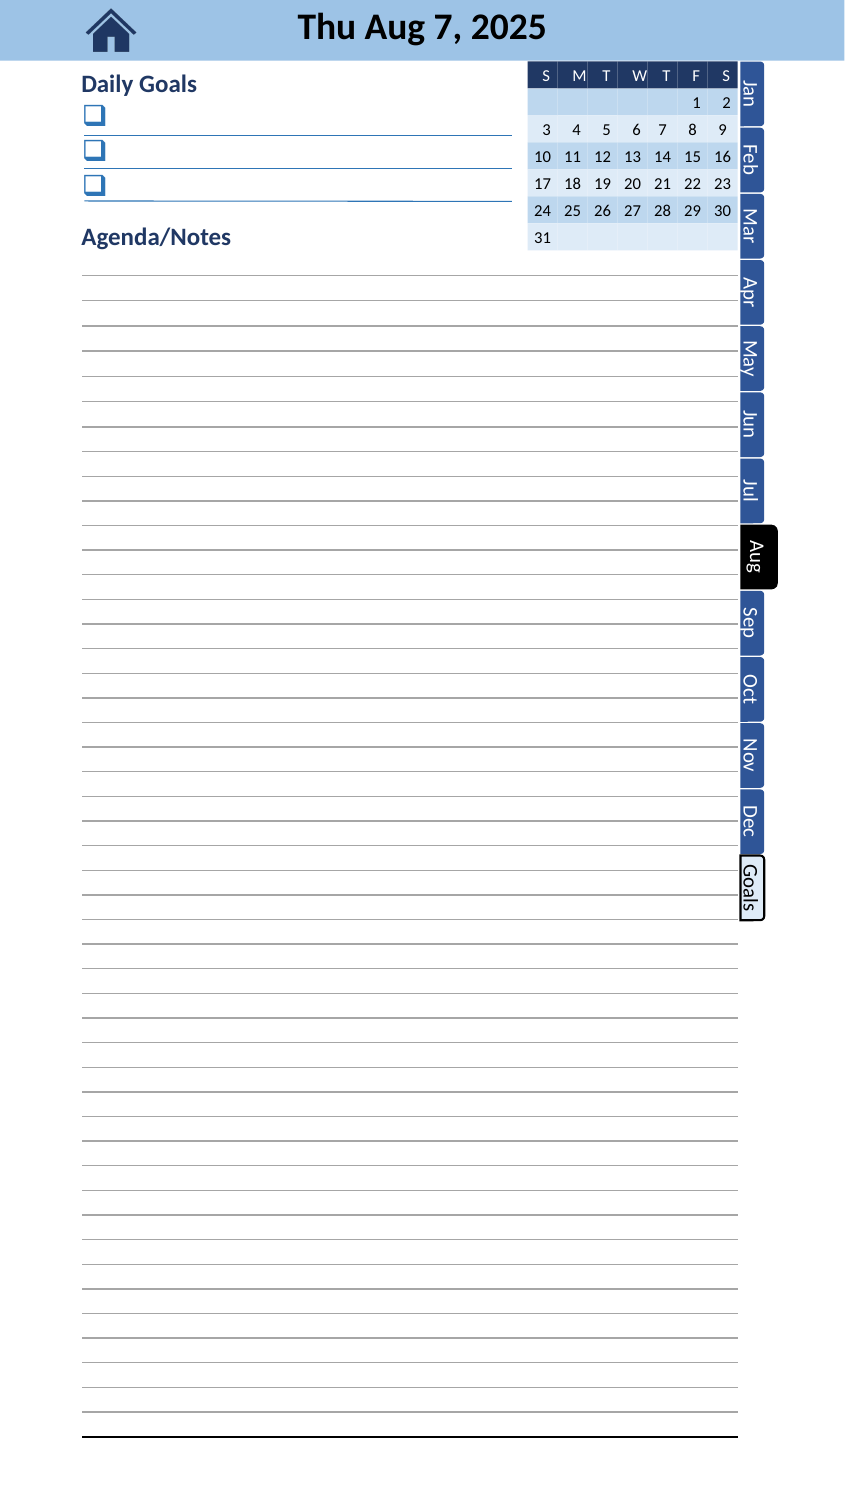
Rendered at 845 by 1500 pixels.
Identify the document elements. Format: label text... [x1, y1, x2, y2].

list Thu Aug 7, 2025 [190, 0, 655, 61]
picture [82, 1, 140, 59]
